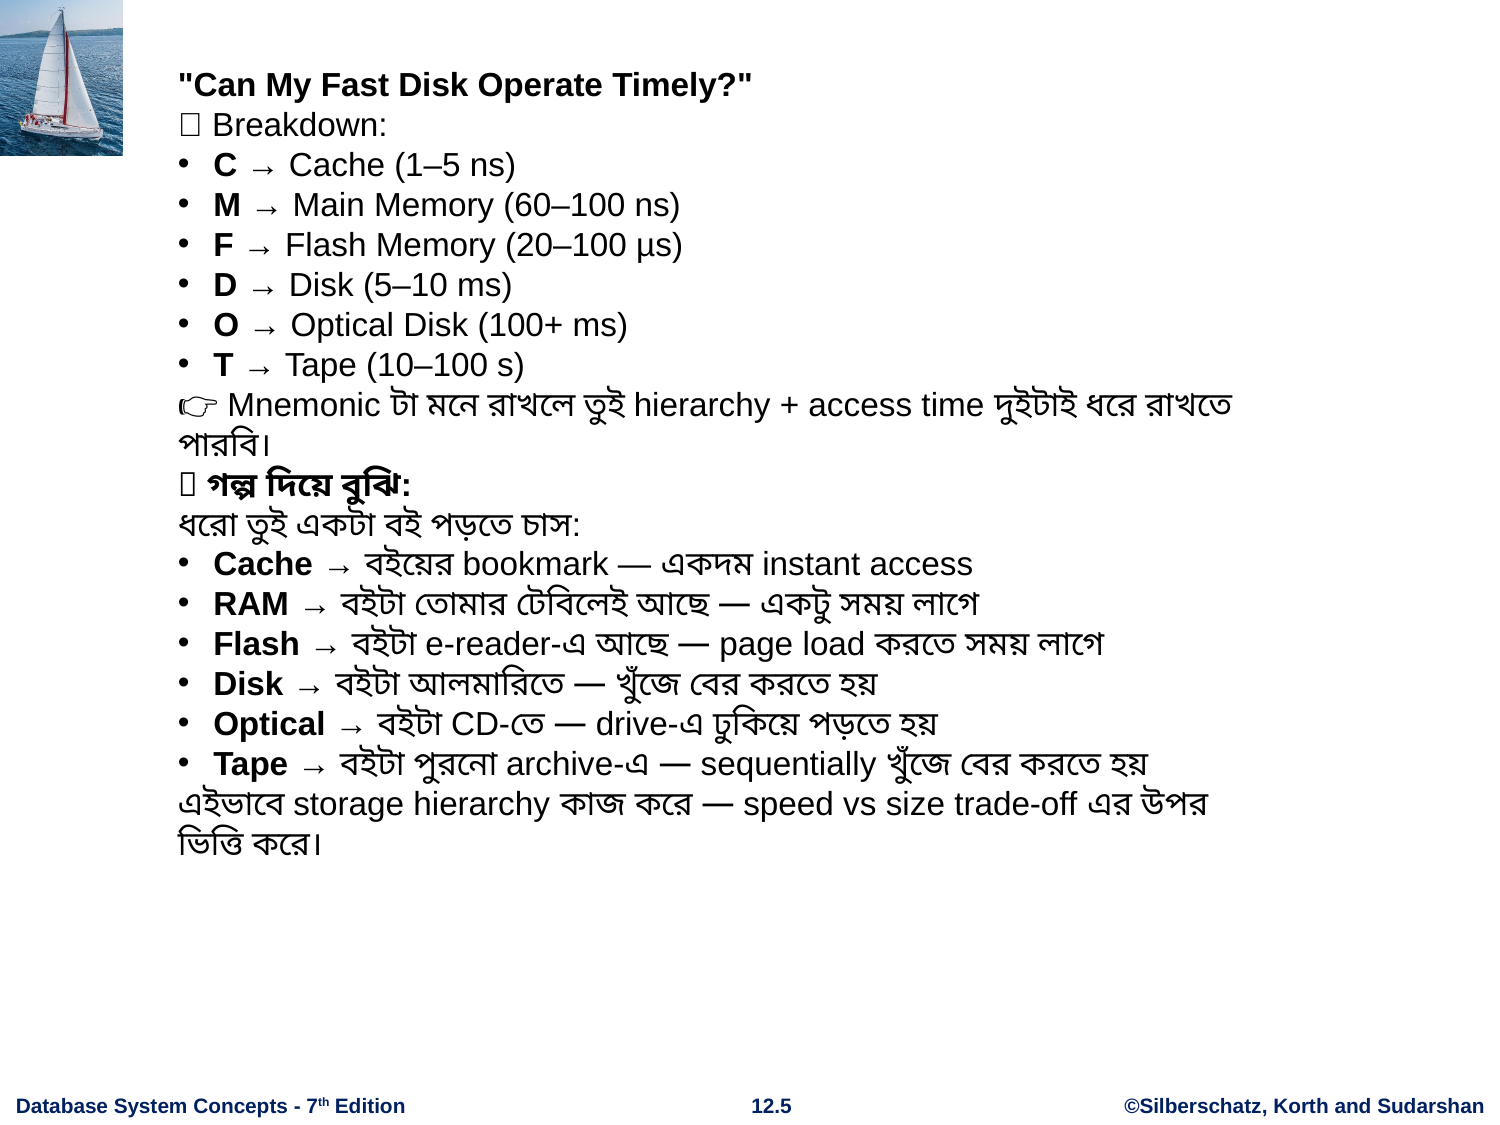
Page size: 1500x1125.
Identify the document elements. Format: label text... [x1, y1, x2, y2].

picture [0, 0, 123, 156]
text_box "Can My Fast Disk Operate Timely?" 🔤 Breakdown: C → Cache (1–5 ns) M → Main Memory (60–100 ns) F → Flash Memory (20–100 µs) D → Disk (5–10 ms) O → Optical Disk (100+ ms) T → Tape (10–100 s) 👉 Mnemonic টা মনে রাখলে তুই hierarchy + access time দুইটাই ধরে রাখতে পারবি। 🧺 গল্প দিয়ে বুঝি: ধরো তুই একটা বই পড়তে চাস: Cache → বইয়ের bookmark — একদম instant access RAM → বইটা তোমার টেবিলেই আছে — একটু সময় লাগে Flash → বইটা e-reader-এ আছে — page load করতে সময় লাগে Disk → বইটা আলমারিতে — খুঁজে বের করতে হয় Optical → বইটা CD-তে — drive-এ ঢুকিয়ে পড়তে হয় Tape → বইটা পুরনো archive-এ — sequentially খুঁজে বের করতে হয় এইভাবে storage hierarchy কাজ করে — speed vs size trade-off এর উপর ভিত্তি করে। [163, 56, 1289, 870]
